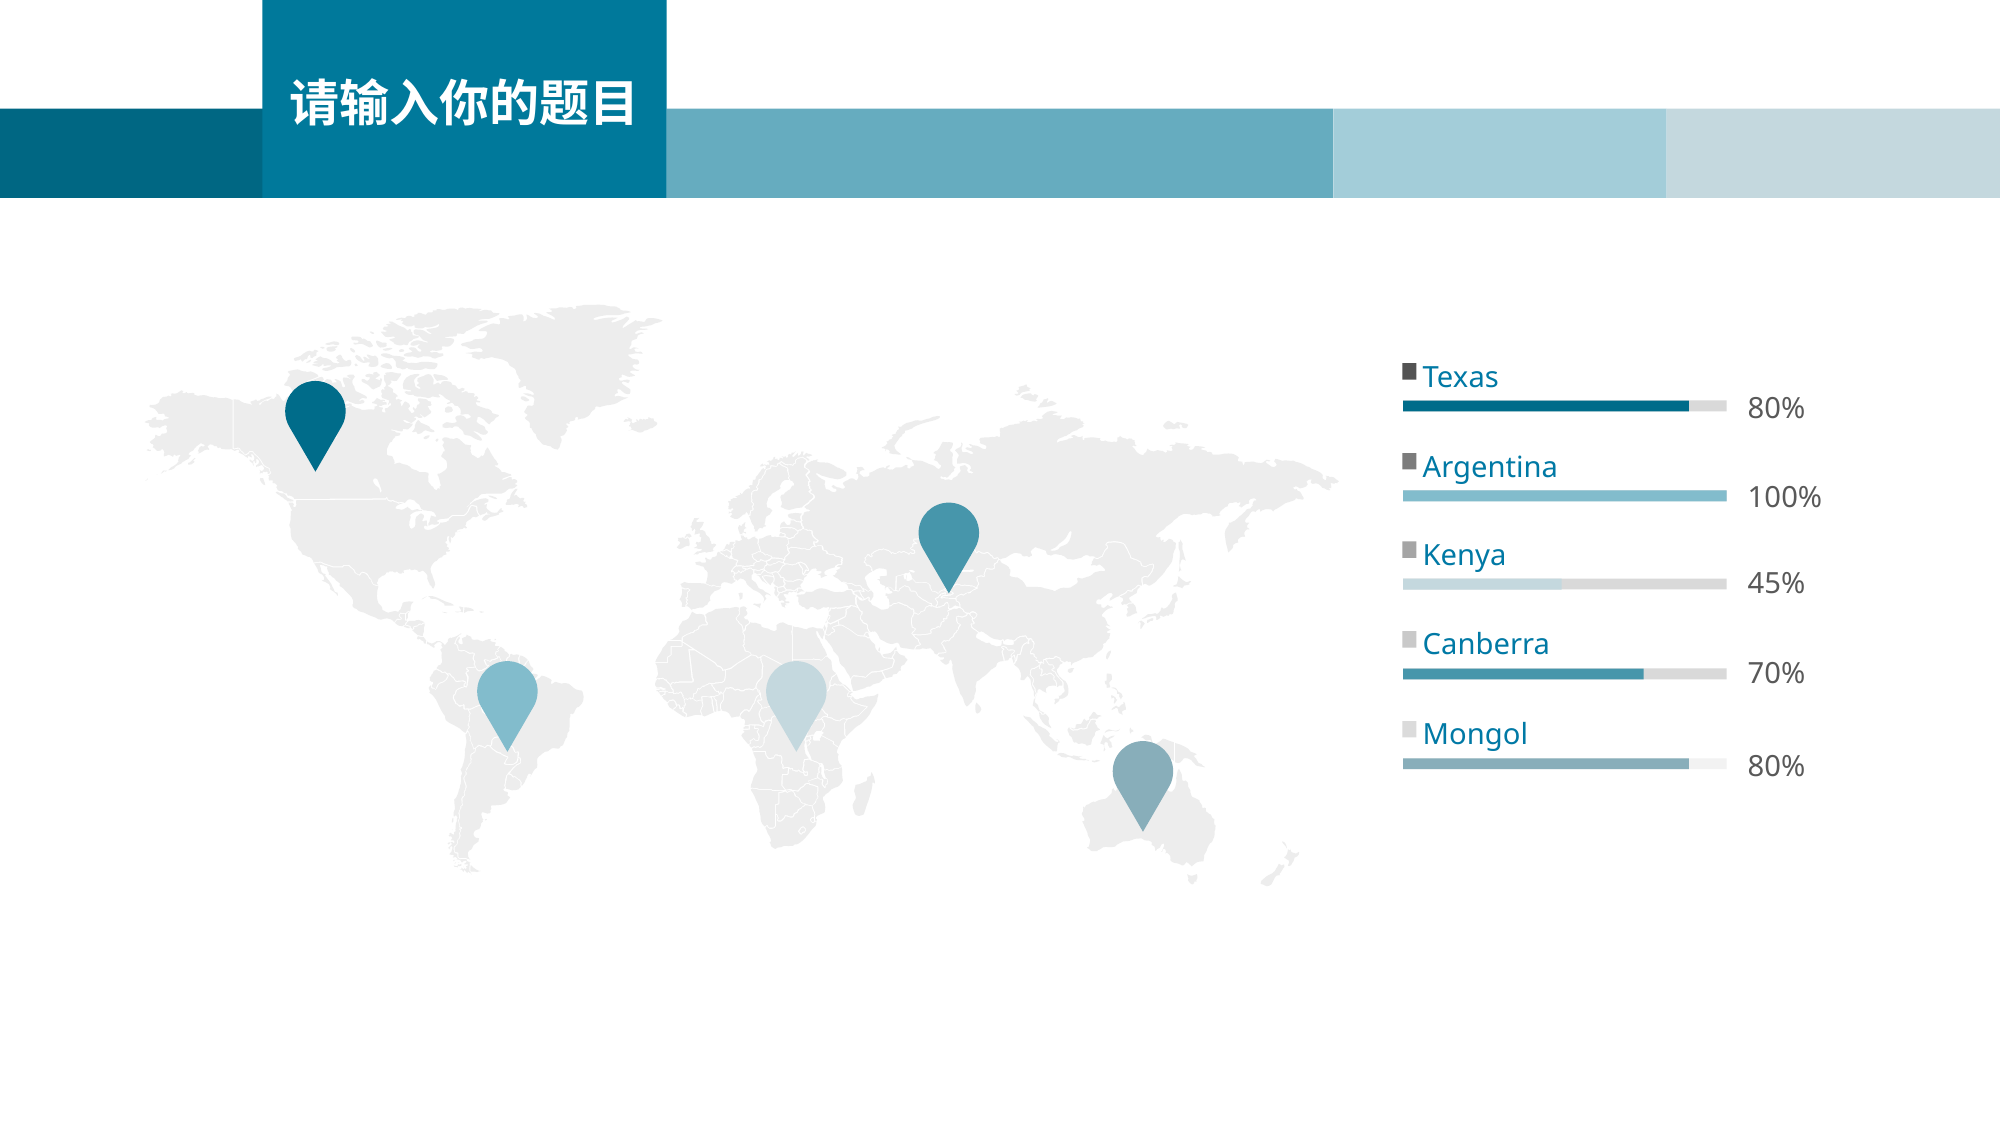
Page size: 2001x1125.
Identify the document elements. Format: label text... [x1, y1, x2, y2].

text_box 70% [1732, 647, 1830, 697]
text_box 45% [1732, 557, 1830, 608]
text_box 100% [1732, 471, 1860, 521]
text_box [144, 304, 1339, 887]
text_box 80% [1732, 381, 1830, 432]
text_box 80% [1732, 739, 1830, 790]
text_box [1402, 357, 1727, 770]
